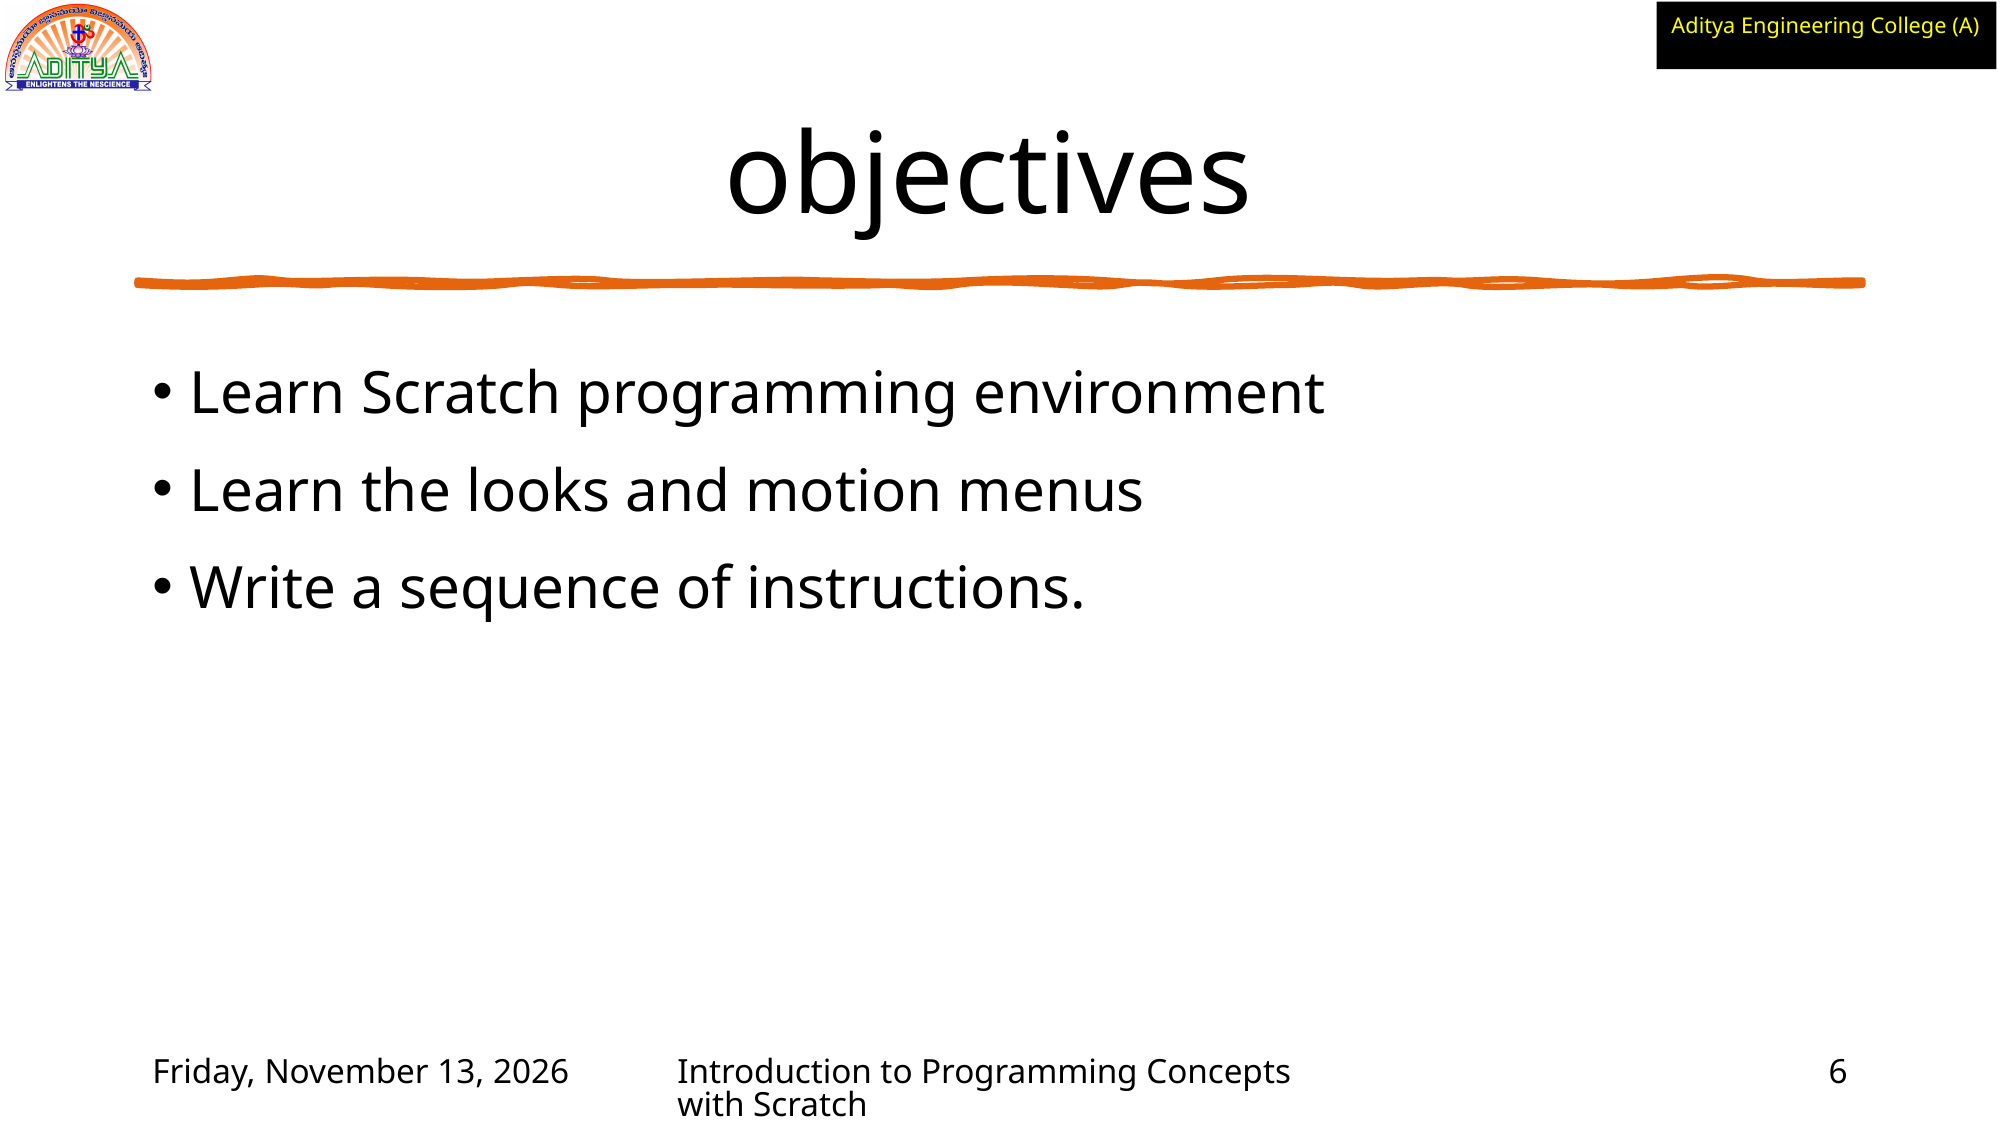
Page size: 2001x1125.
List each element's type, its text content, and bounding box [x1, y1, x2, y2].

title objectives [126, 59, 1851, 278]
picture [3, 3, 153, 92]
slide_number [137, 1042, 588, 1103]
list Learn Scratch programming environment Learn the looks and motion menus Write a sequence of instructions. [137, 340, 1863, 1014]
slide_number 6 [1412, 1042, 1863, 1103]
footer Introduction to Programming Concepts with Scratch [662, 1042, 1338, 1103]
